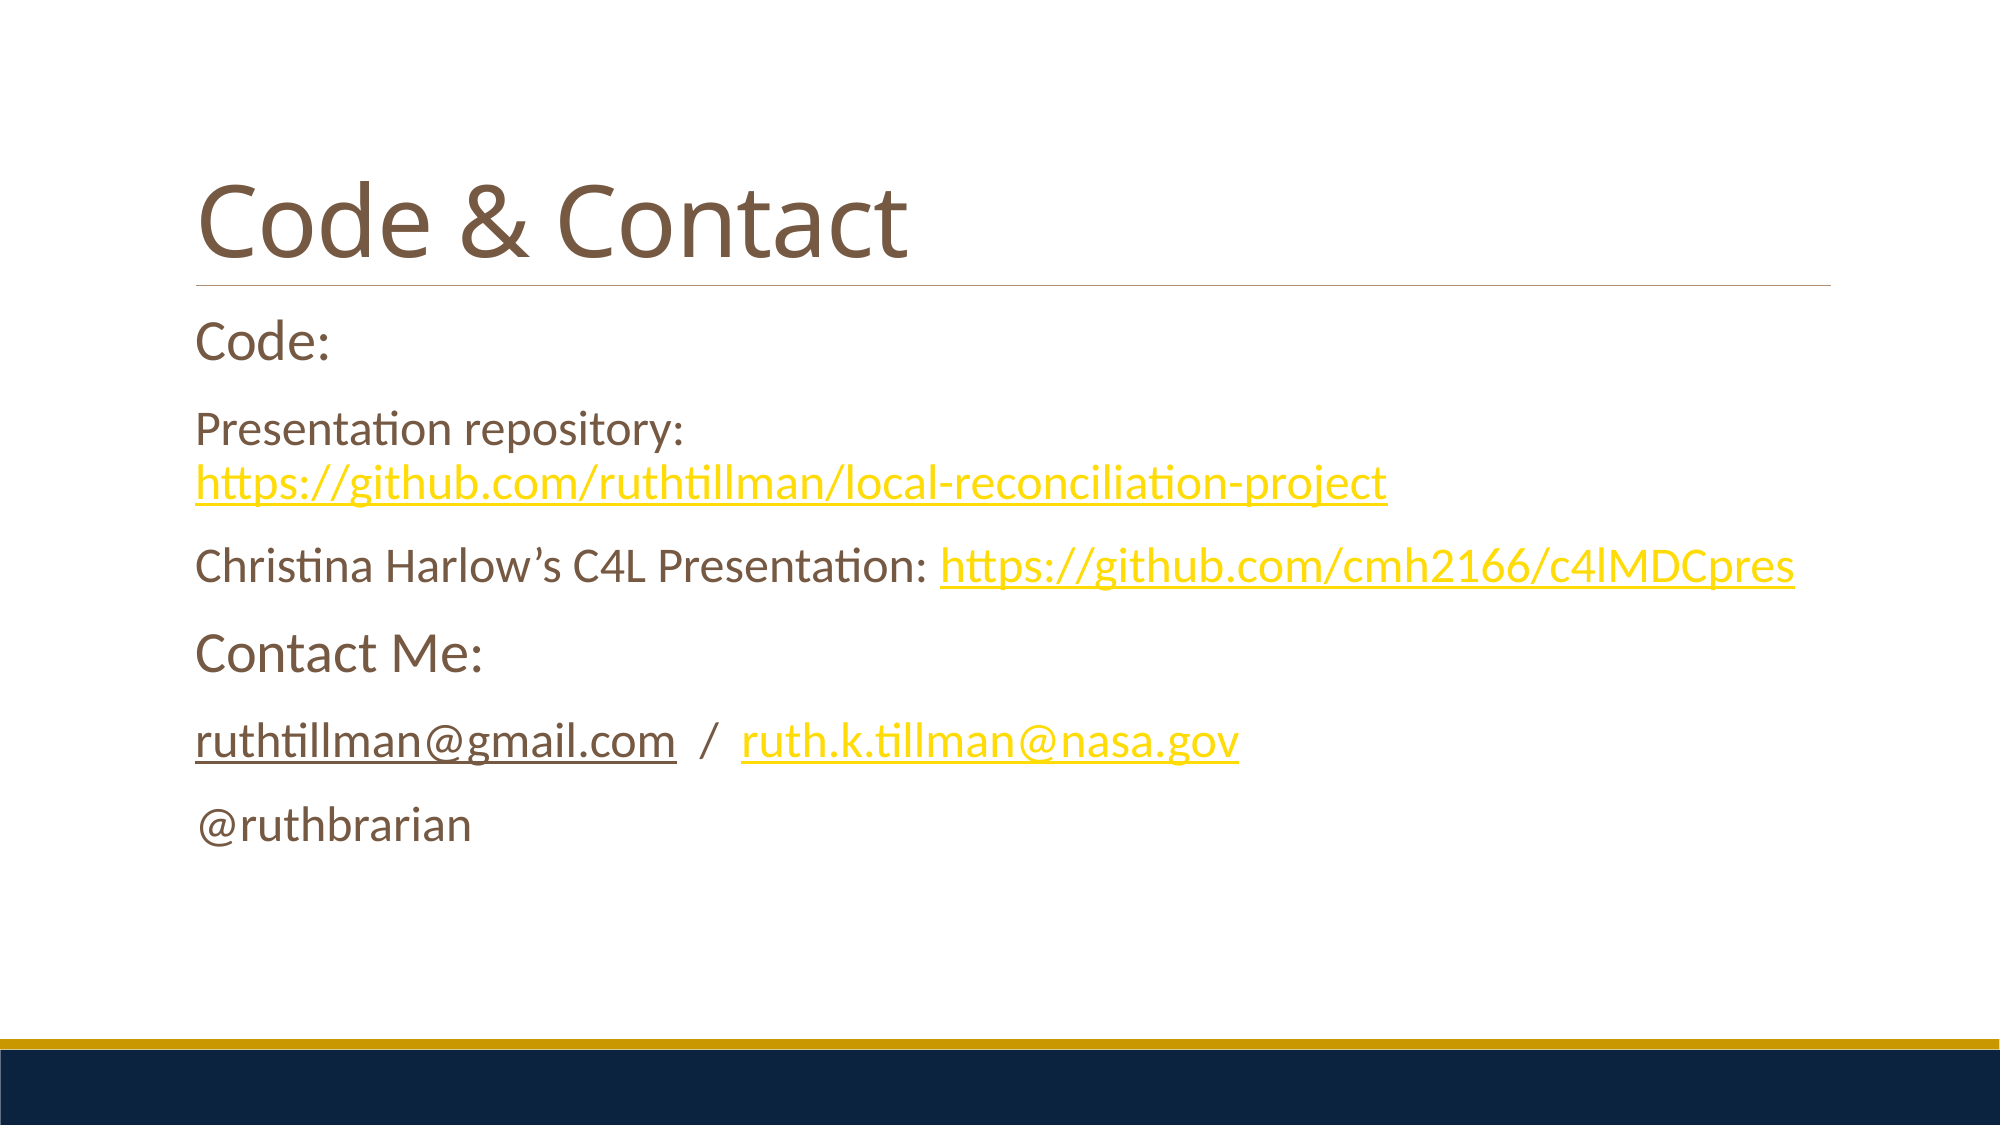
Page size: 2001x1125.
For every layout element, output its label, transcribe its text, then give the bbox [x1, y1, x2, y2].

list Code: Presentation repository: https://github.com/ruthtillman/local-reconciliation-project Christina Harlow’s C4L Presentation: https://github.com/cmh2166/c4lMDCpres Contact Me: ruthtillman@gmail.com / ruth.k.tillman@nasa.gov @ruthbrarian [180, 302, 1830, 963]
title Code & Contact [180, 47, 1830, 285]
